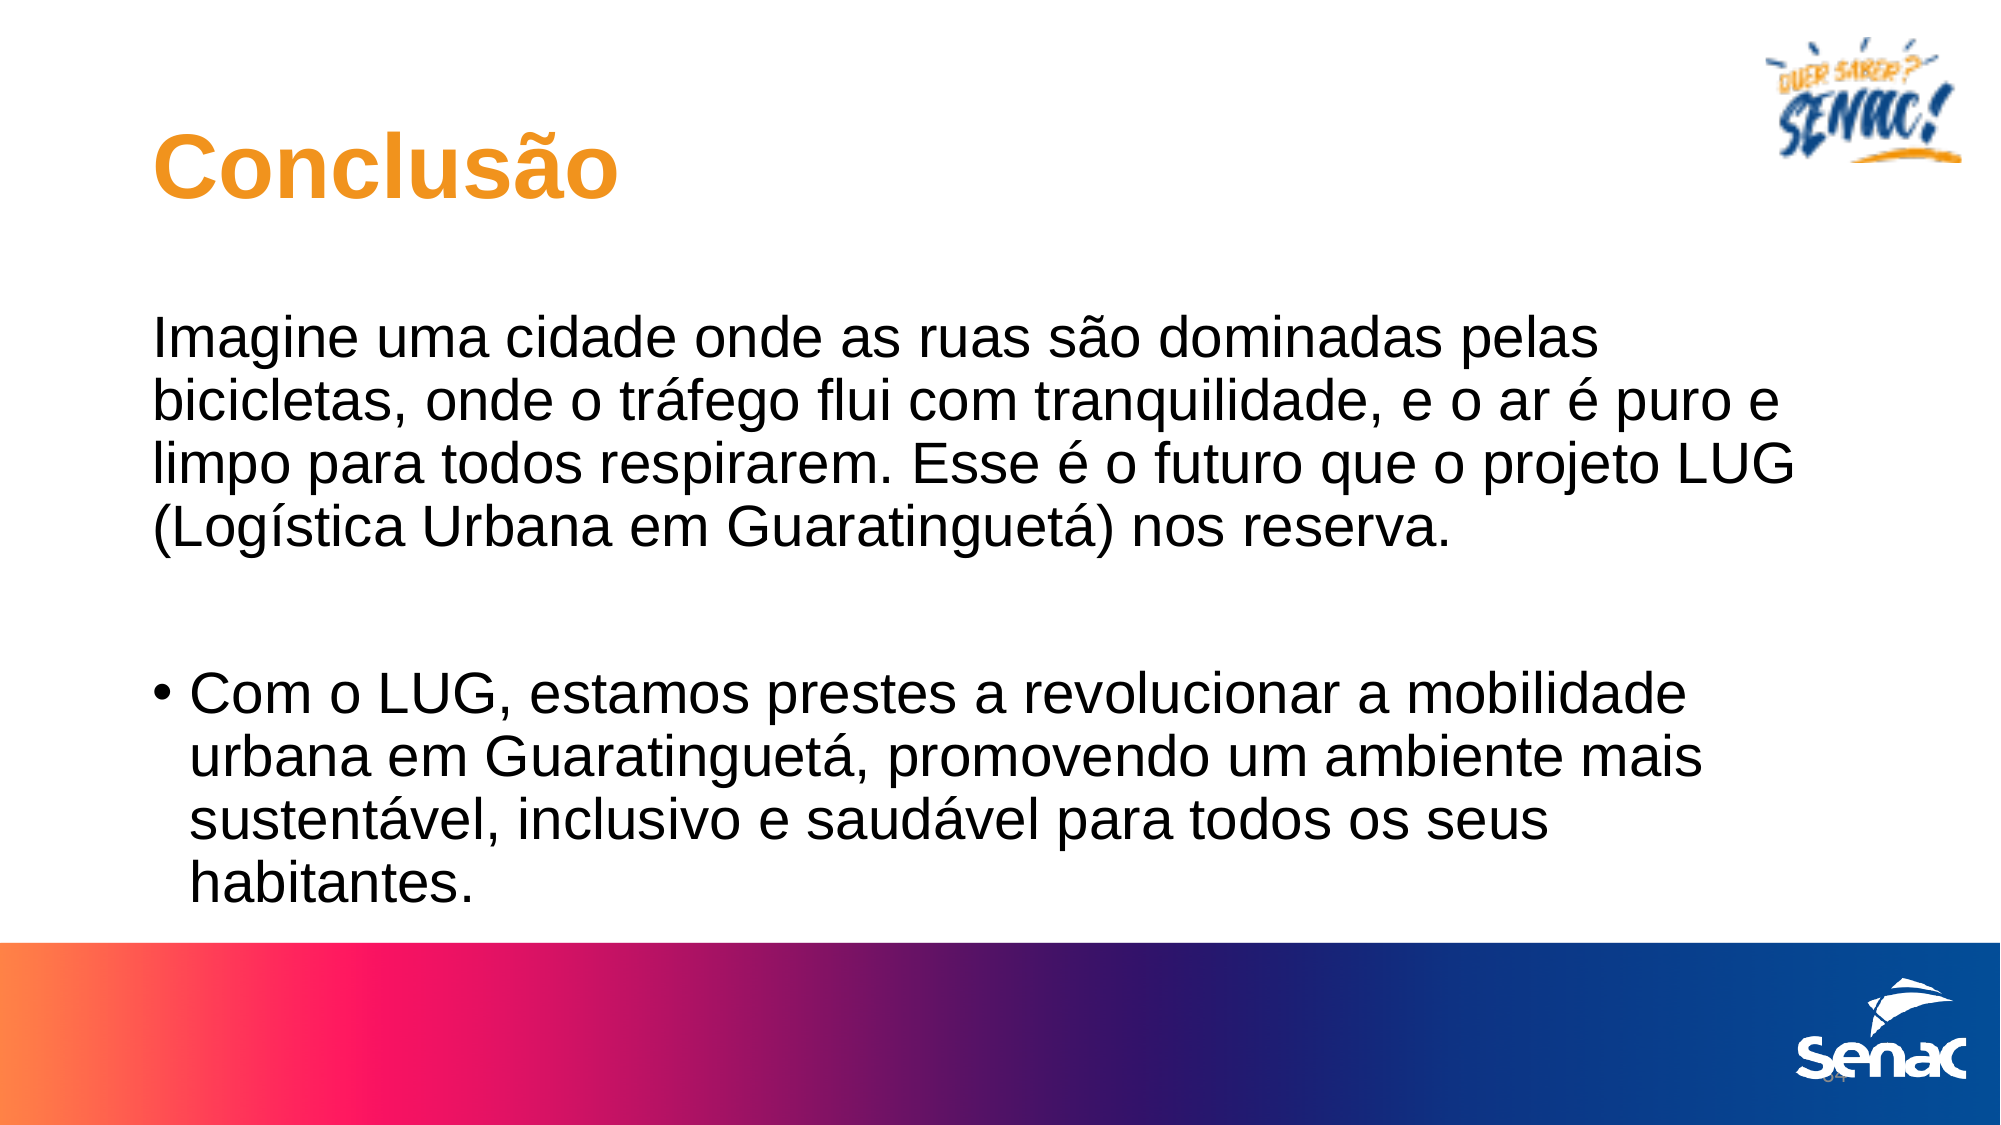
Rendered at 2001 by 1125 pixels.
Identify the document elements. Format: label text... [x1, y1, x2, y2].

list Imagine uma cidade onde as ruas são dominadas pelas bicicletas, onde o tráfego flui com tranquilidade, e o ar é puro e limpo para todos respirarem. Esse é o futuro que o projeto LUG (Logística Urbana em Guaratinguetá) nos reserva. Com o LUG, estamos prestes a revolucionar a mobilidade urbana em Guaratinguetá, promovendo um ambiente mais sustentável, inclusivo e saudável para todos os seus habitantes. [137, 299, 1863, 1014]
picture [0, 942, 2000, 1125]
slide_number 34 [1412, 1042, 1863, 1103]
title Conclusão [137, 59, 1863, 278]
